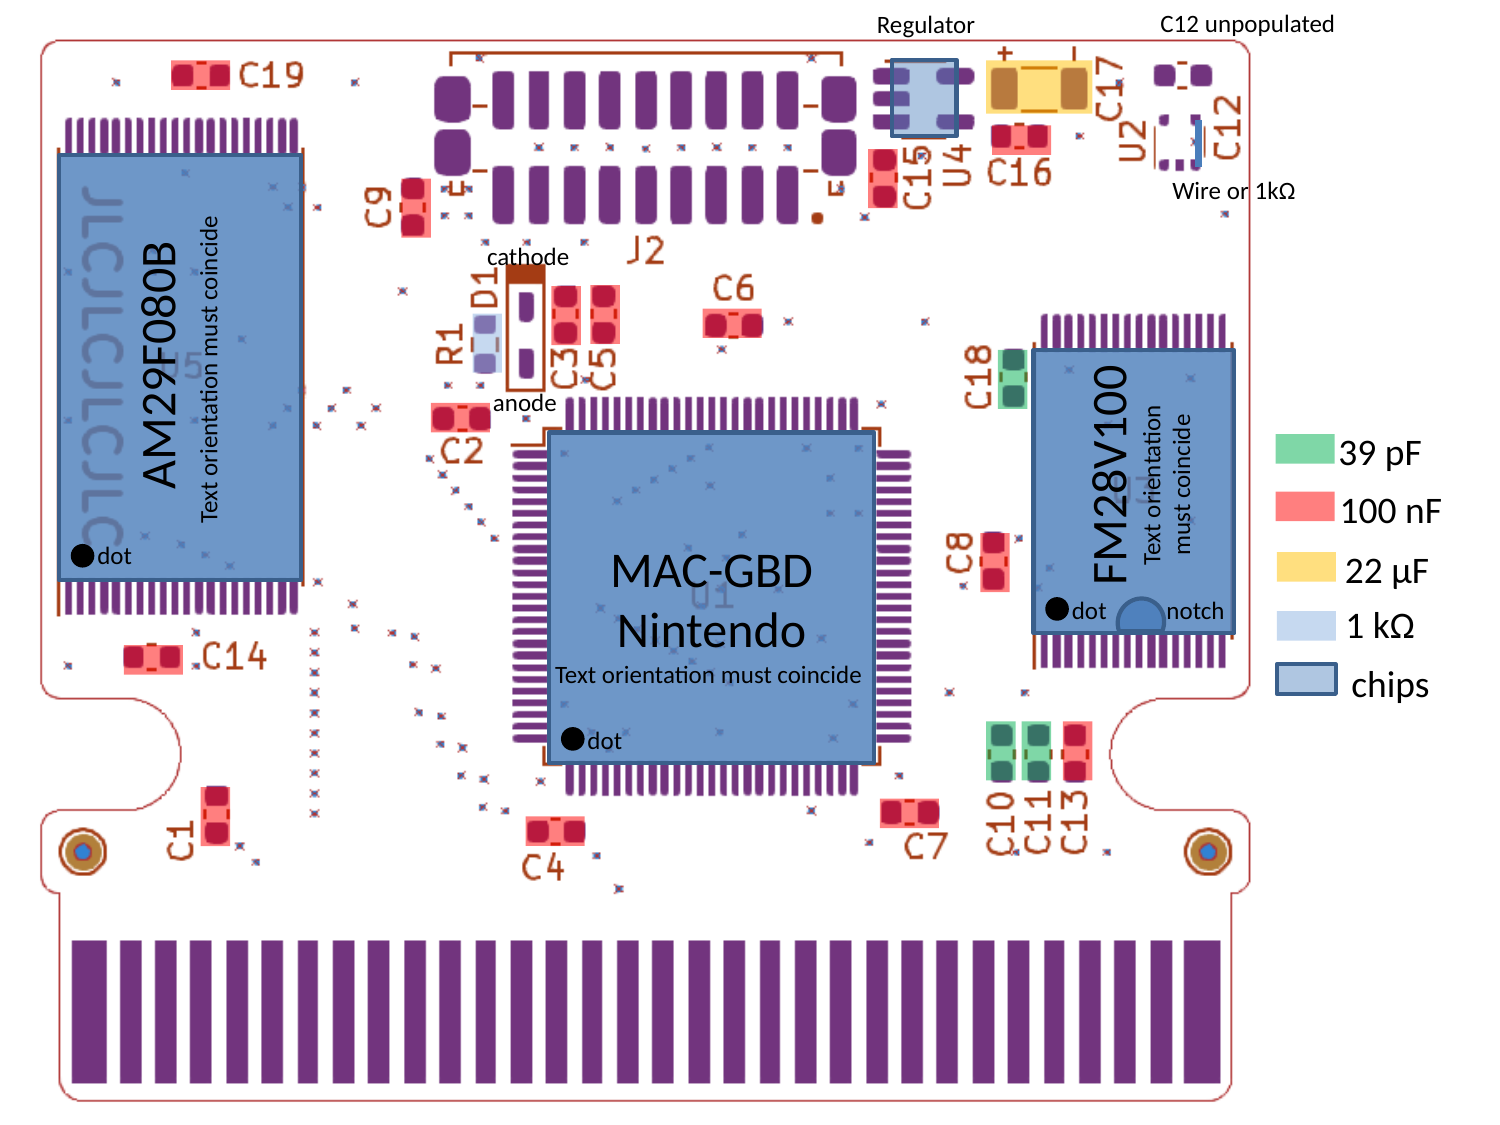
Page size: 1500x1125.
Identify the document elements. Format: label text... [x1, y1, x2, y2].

text_box chips [1336, 652, 1445, 713]
text_box 22 µF [1330, 538, 1445, 599]
text_box Regulator [862, 1, 993, 28]
picture [29, 29, 1264, 1112]
text_box [1275, 609, 1330, 643]
text_box 100 nF [1324, 478, 1458, 538]
text_box [1275, 662, 1336, 696]
text_box C12 unpopulated [1145, 0, 1359, 45]
text_box Wire or 1kΩ [1269, 166, 1371, 212]
text_box 39 pF [1323, 420, 1437, 481]
text_box 1 kΩ [1330, 593, 1430, 654]
text_box [1275, 550, 1330, 584]
text_box [1273, 489, 1324, 523]
text_box [1273, 432, 1323, 466]
